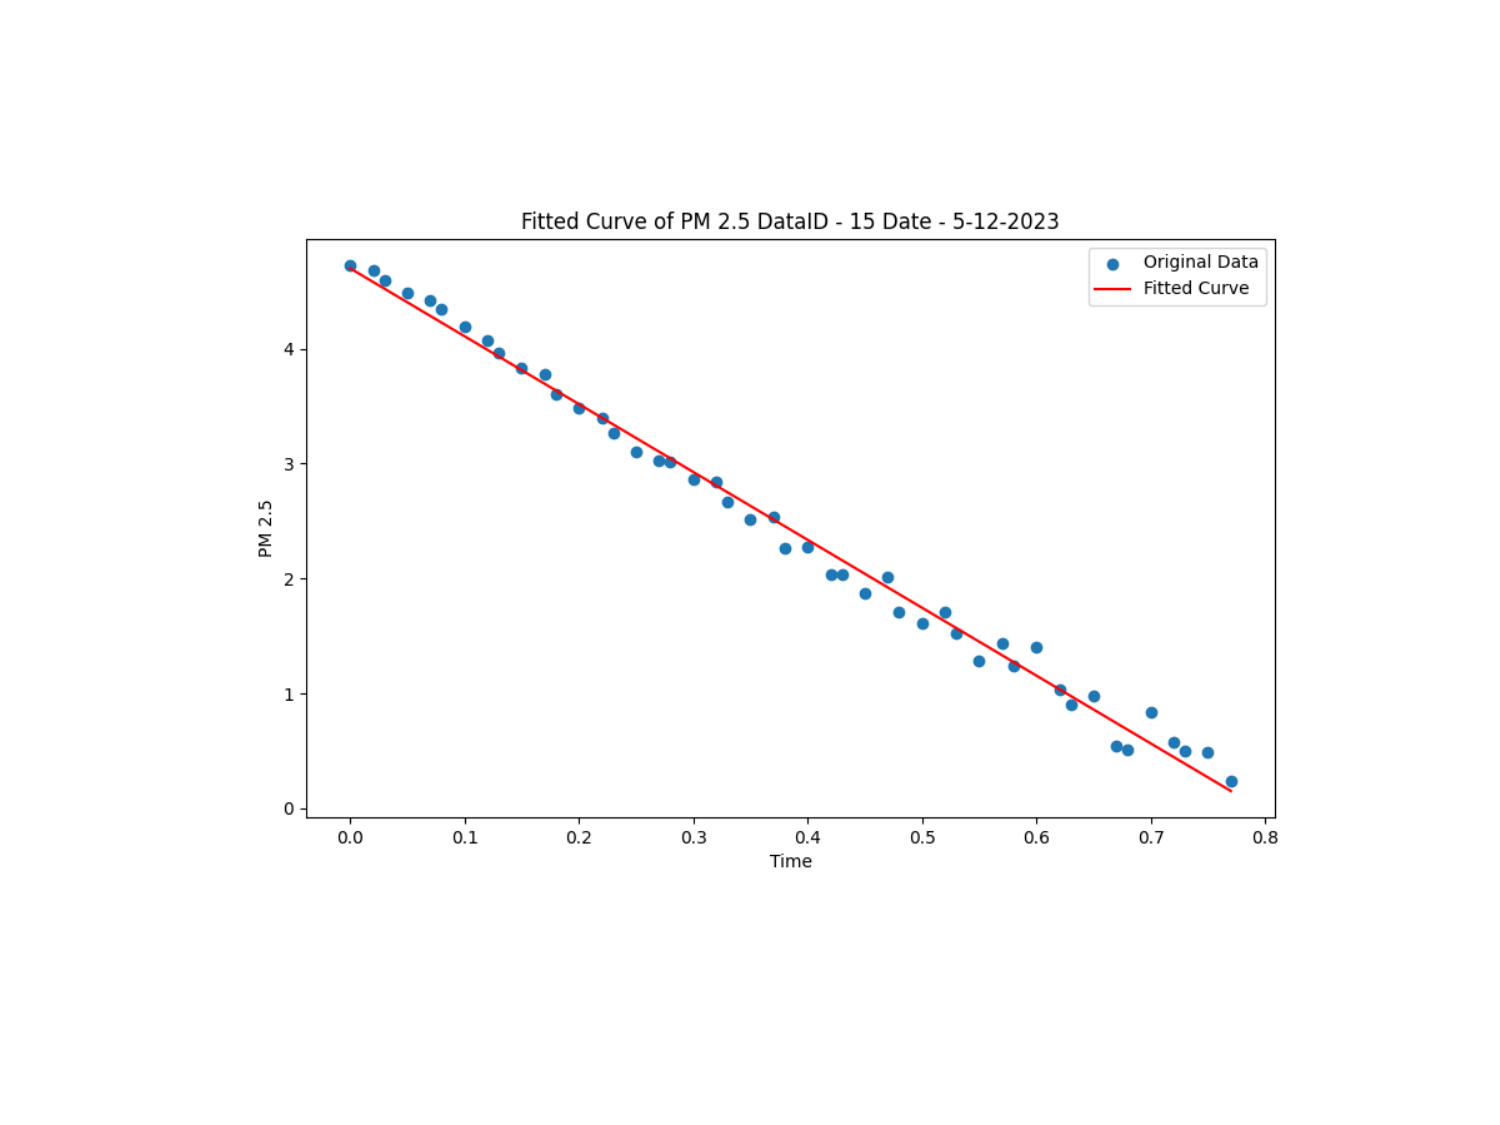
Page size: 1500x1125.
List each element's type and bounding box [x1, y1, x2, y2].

picture [149, 149, 1401, 901]
